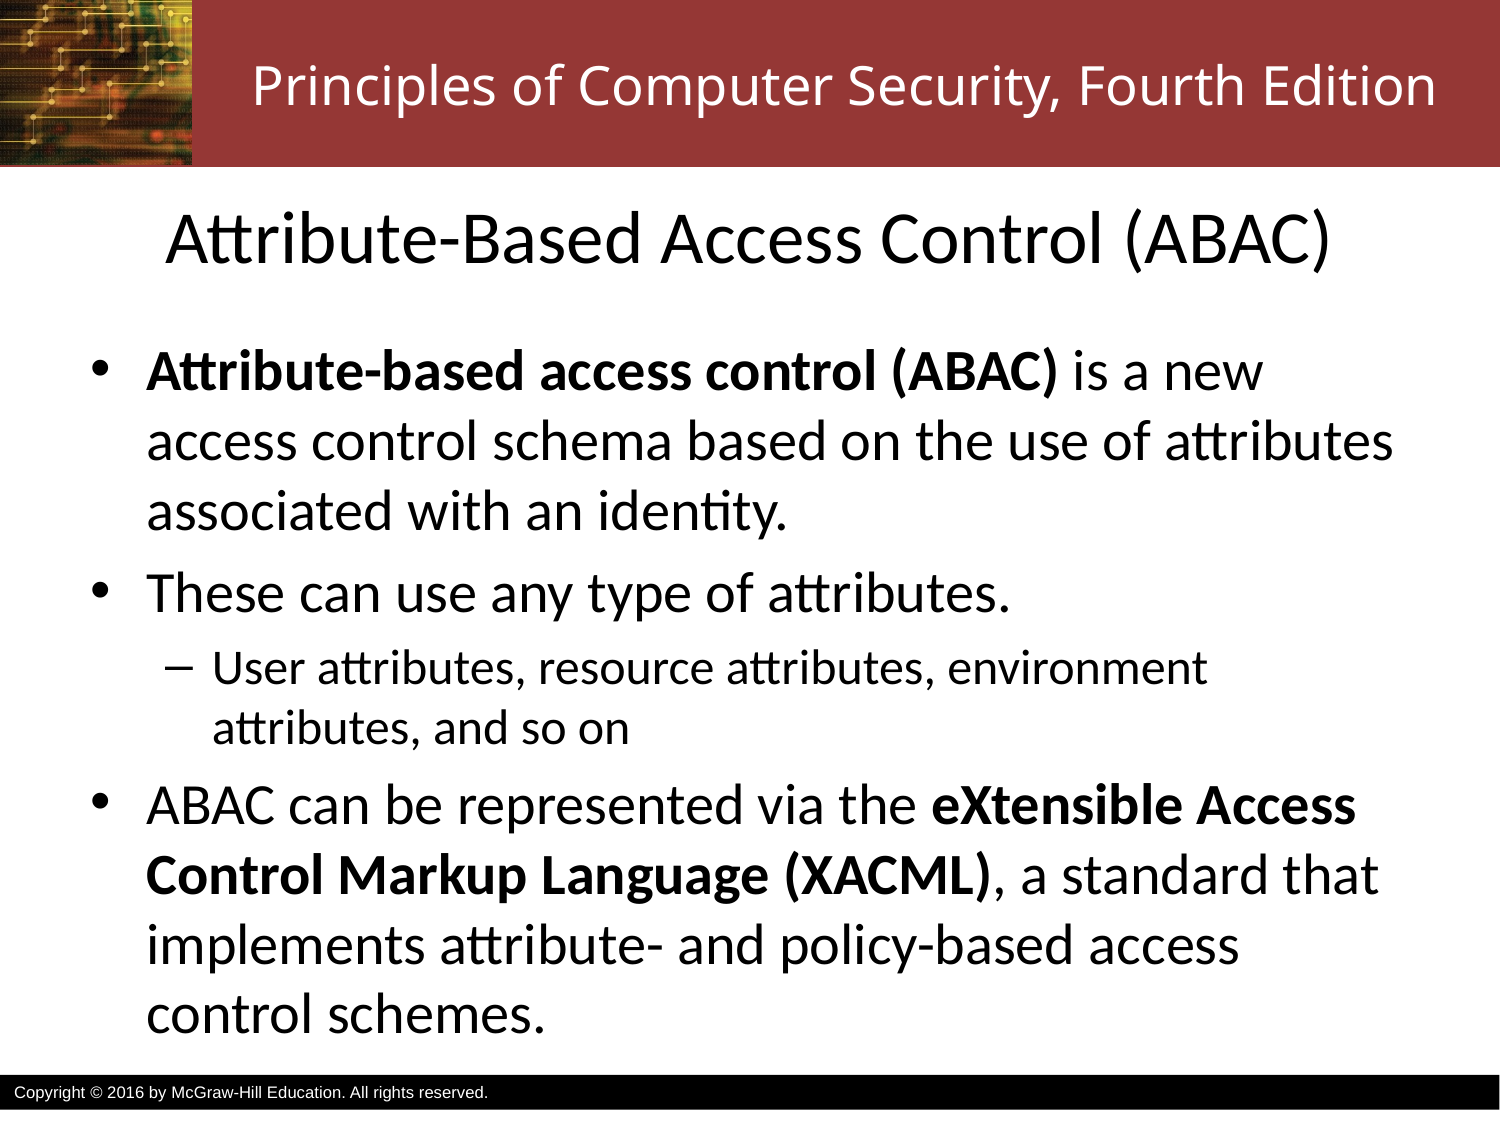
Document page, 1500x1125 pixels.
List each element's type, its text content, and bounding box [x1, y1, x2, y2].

title Attribute-Based Access Control (ABAC) [75, 181, 1425, 324]
picture [0, 0, 192, 165]
list Attribute-based access control (ABAC) is a new access control schema based on the use of attributes associated with an identity. These can use any type of attributes. User attributes, resource attributes, environment attributes, and so on ABAC can be represented via the eXtensible Access Control Markup Language (XACML), a standard that implements attribute- and policy-based access control schemes. [75, 324, 1425, 1005]
